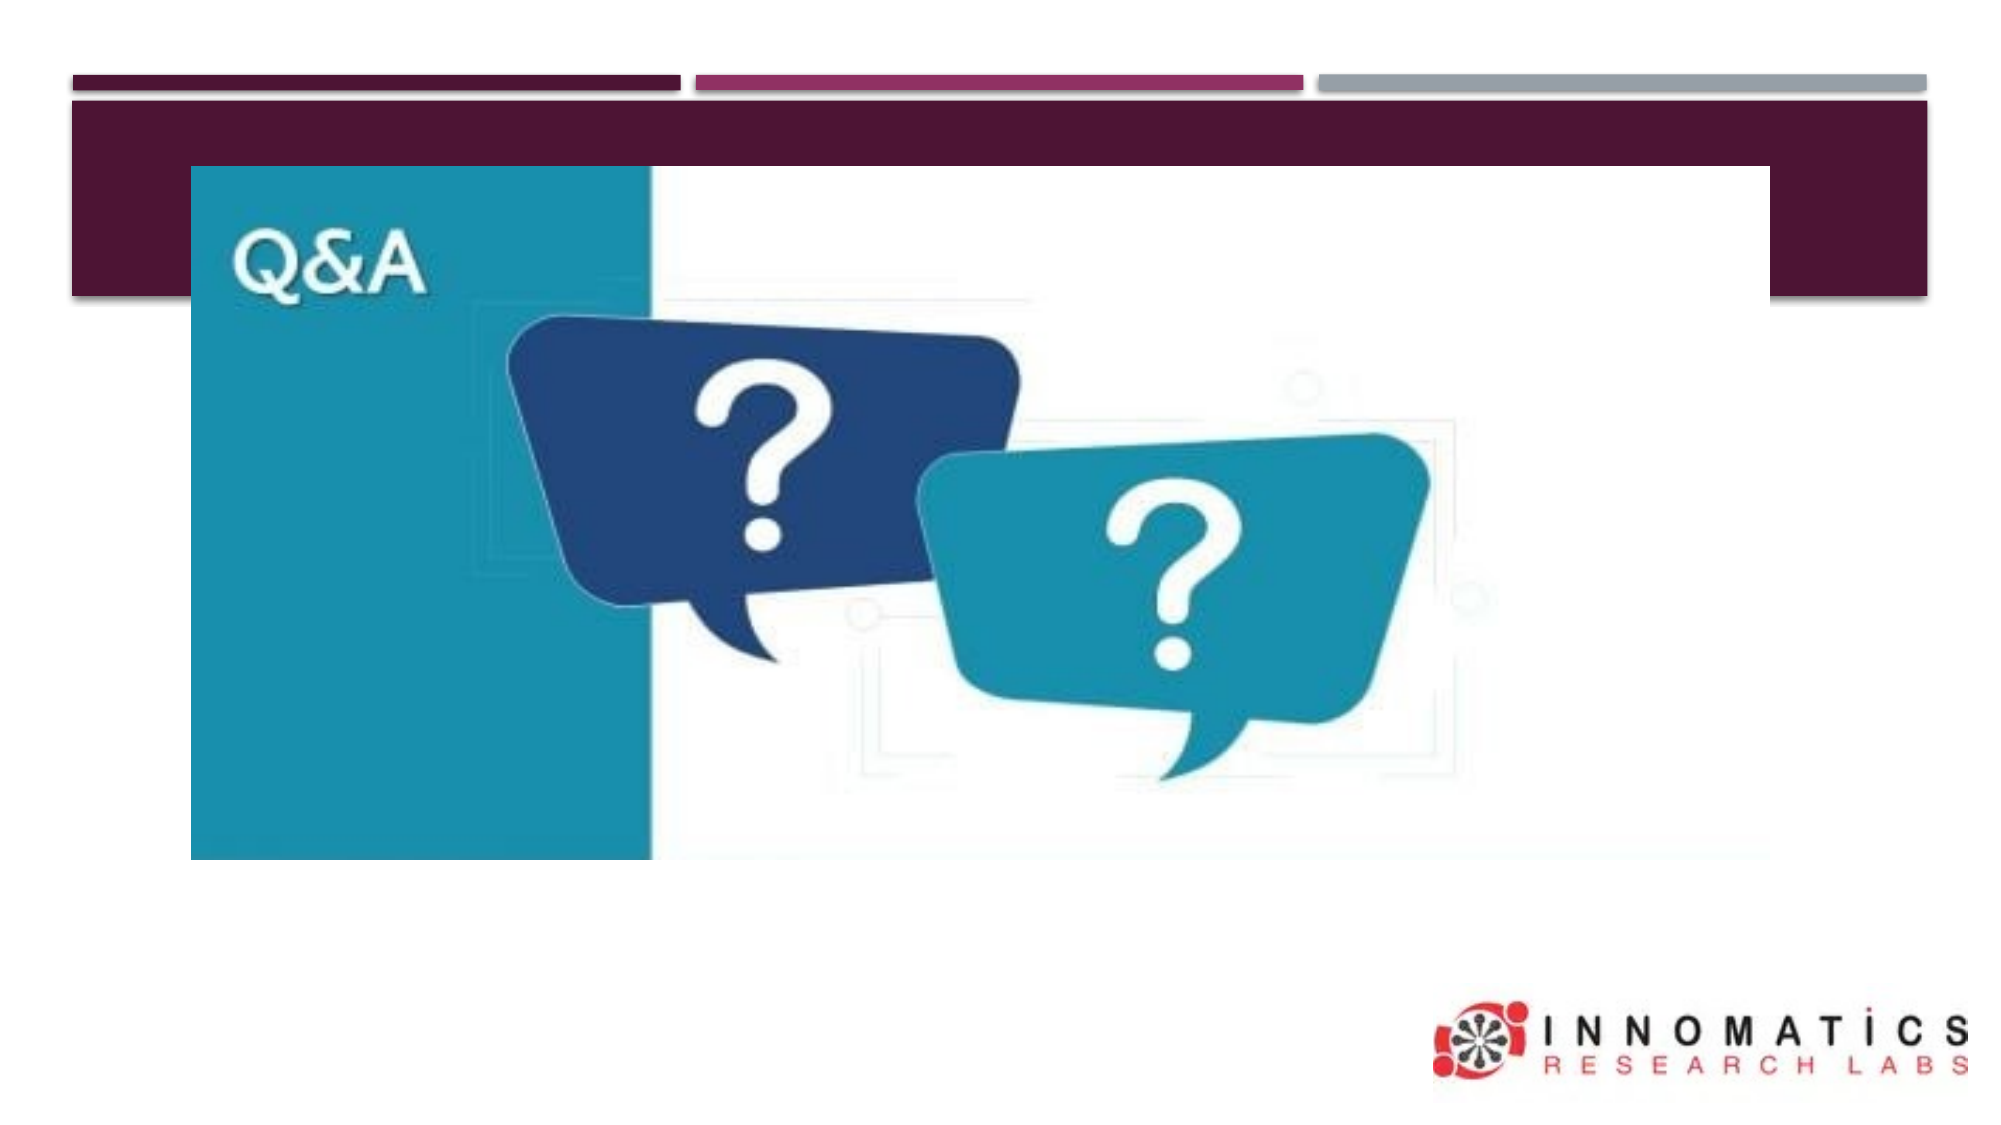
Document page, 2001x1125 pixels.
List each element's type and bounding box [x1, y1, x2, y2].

picture [1433, 983, 1968, 1104]
picture [191, 166, 1771, 861]
